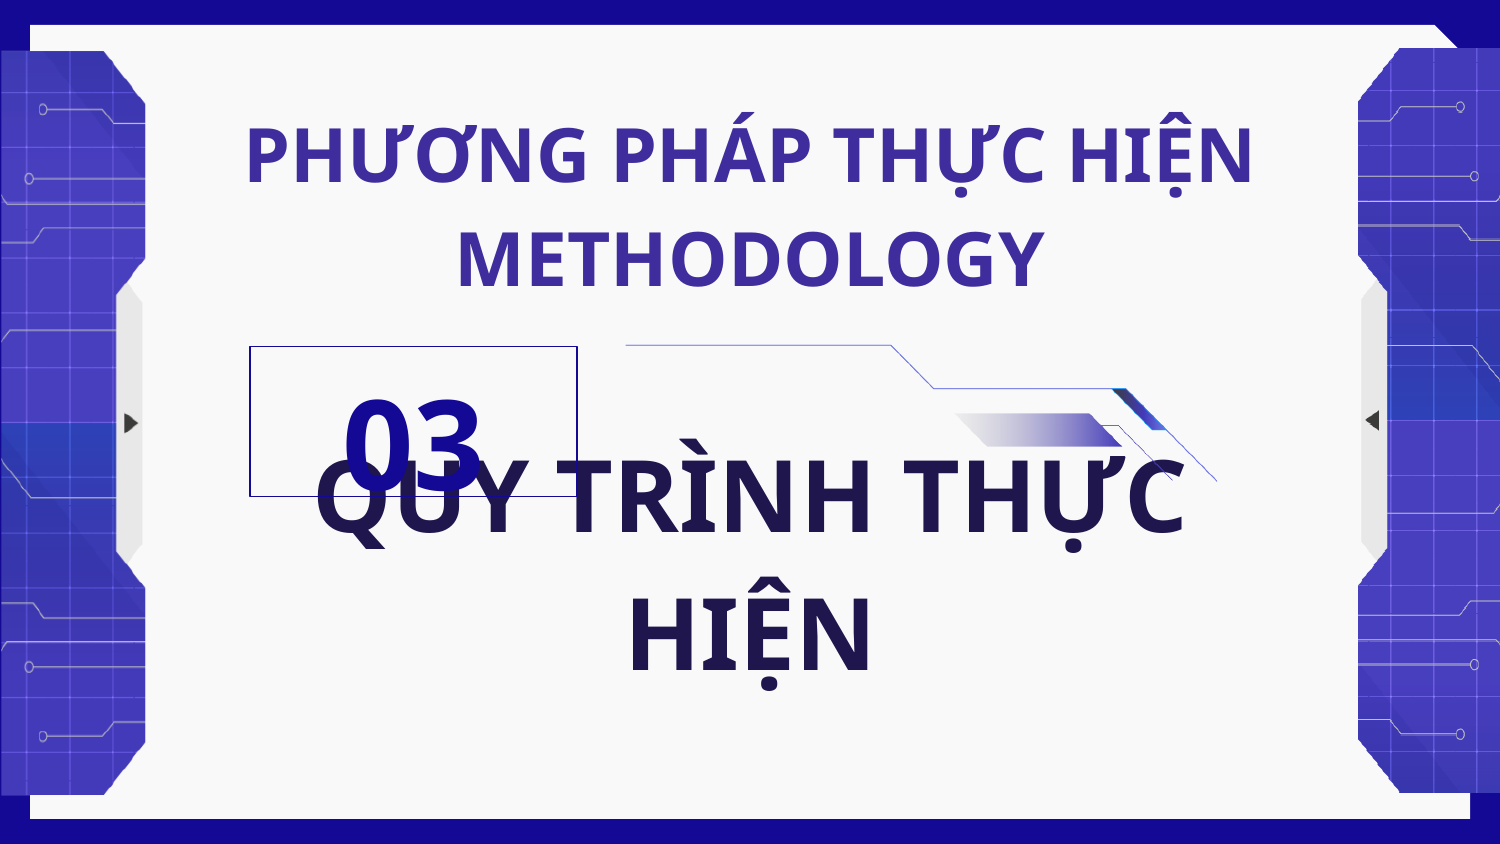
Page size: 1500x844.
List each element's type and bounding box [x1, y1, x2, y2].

text_box [1, 11, 1500, 833]
